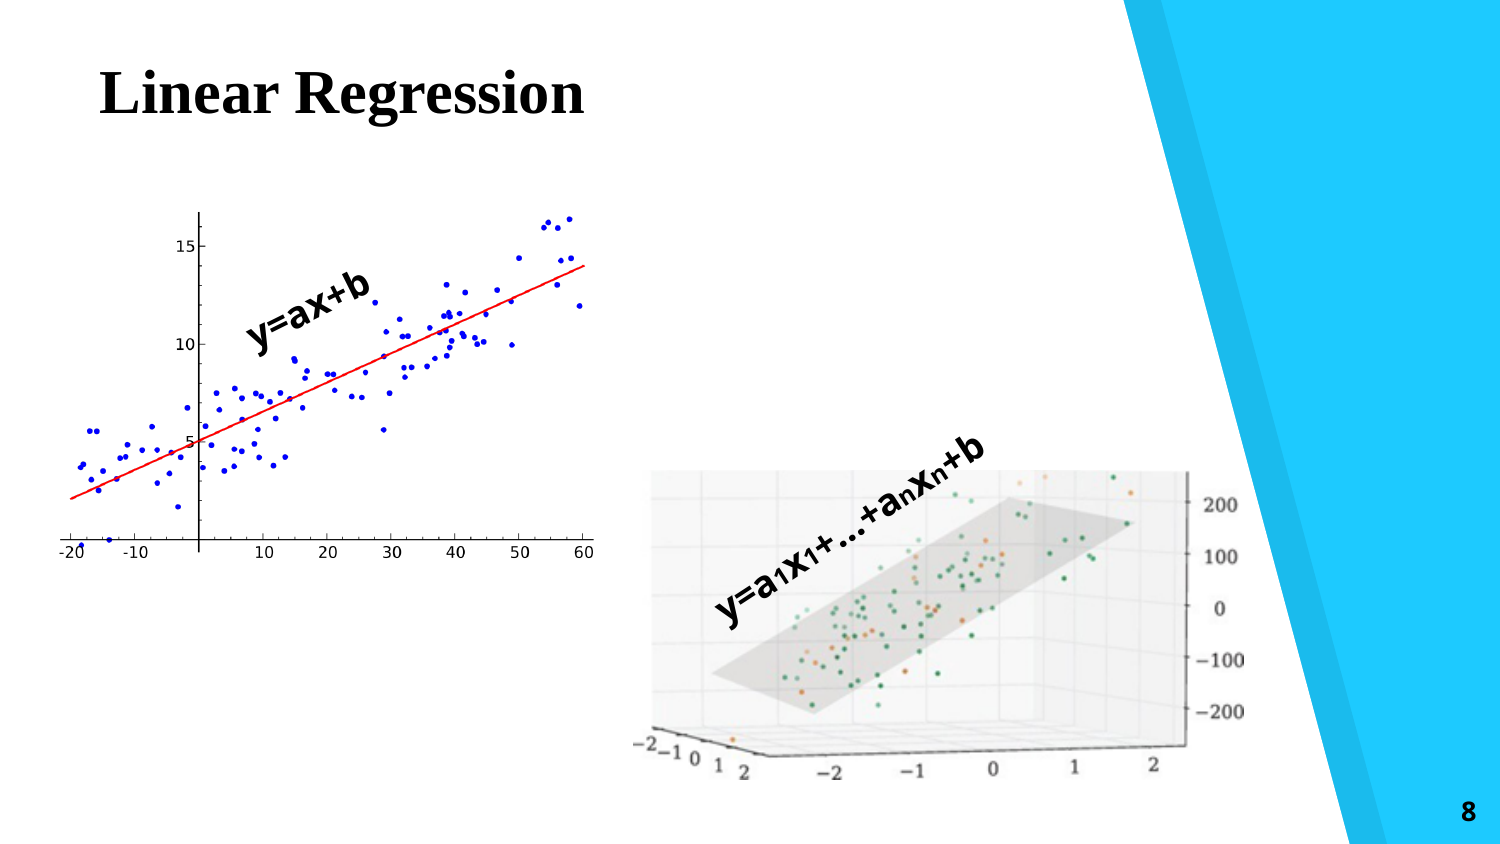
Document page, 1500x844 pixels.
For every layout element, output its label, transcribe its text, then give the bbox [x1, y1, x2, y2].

picture [47, 200, 603, 569]
text_box y=a1x1+...+anxn+b [868, 382, 1036, 468]
text_box Linear Regression [65, 36, 620, 144]
slide_number 8 [1401, 779, 1492, 844]
picture [633, 469, 1244, 780]
